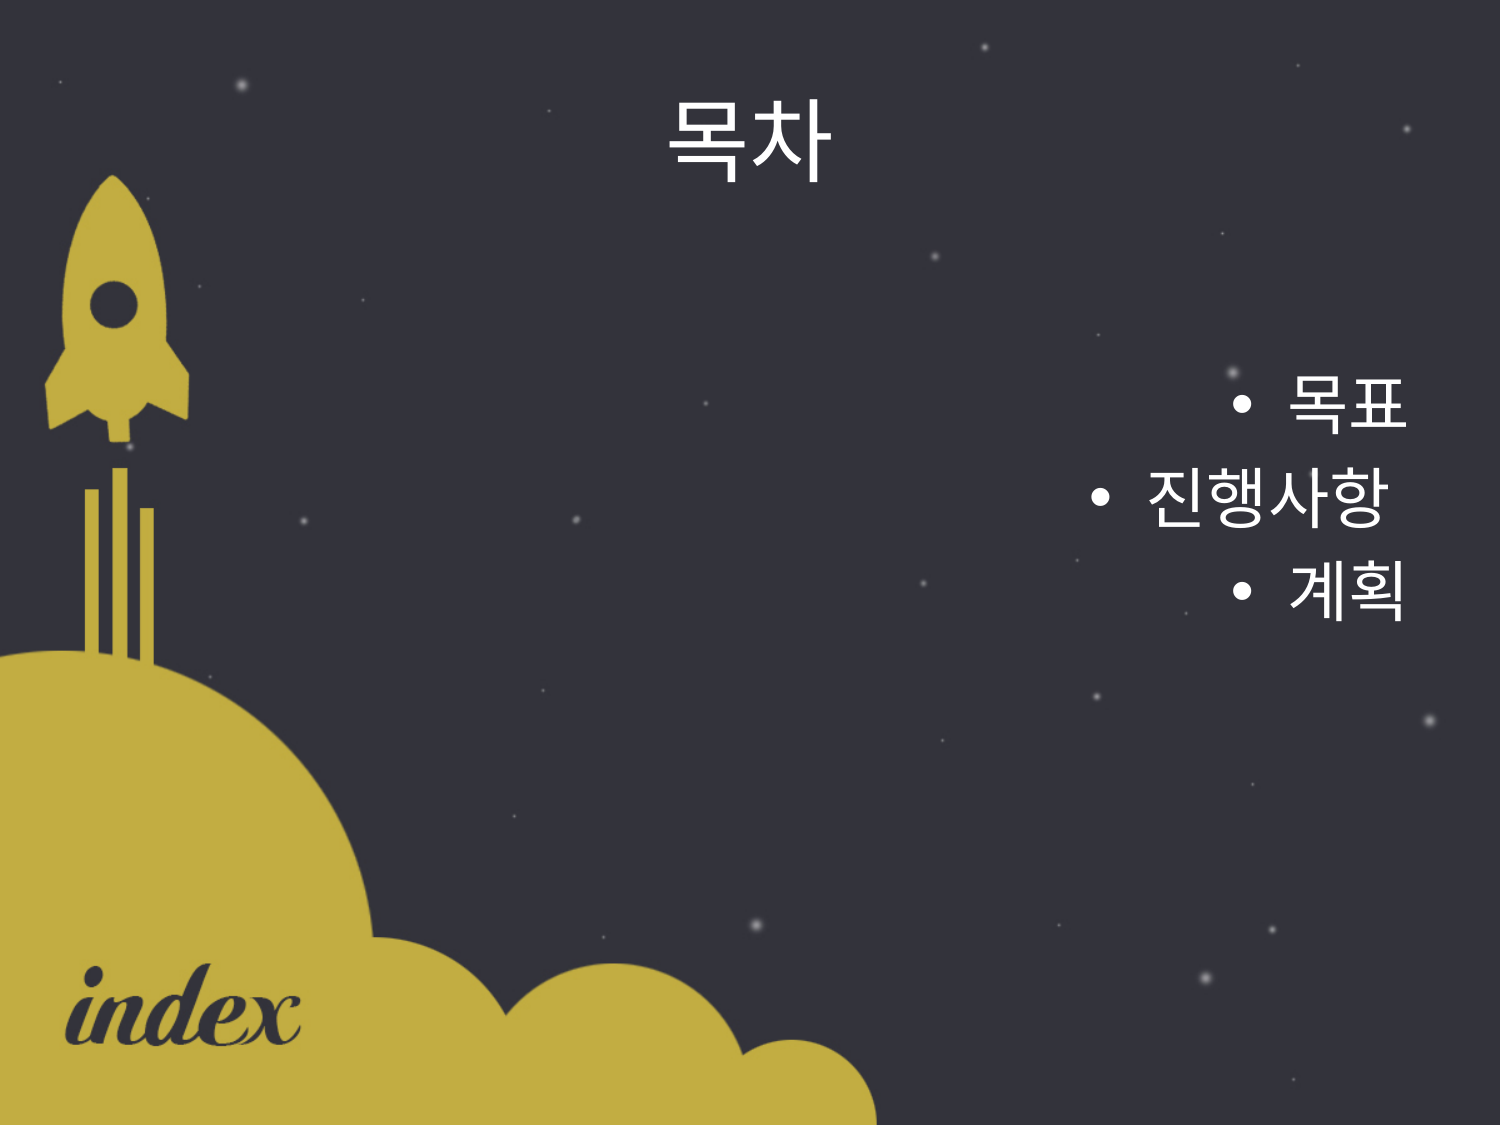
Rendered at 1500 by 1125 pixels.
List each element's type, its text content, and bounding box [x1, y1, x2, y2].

list 목표 진행사항 계획 [75, 262, 1425, 1005]
title 목차 [75, 45, 1425, 233]
picture [0, 0, 1500, 1125]
